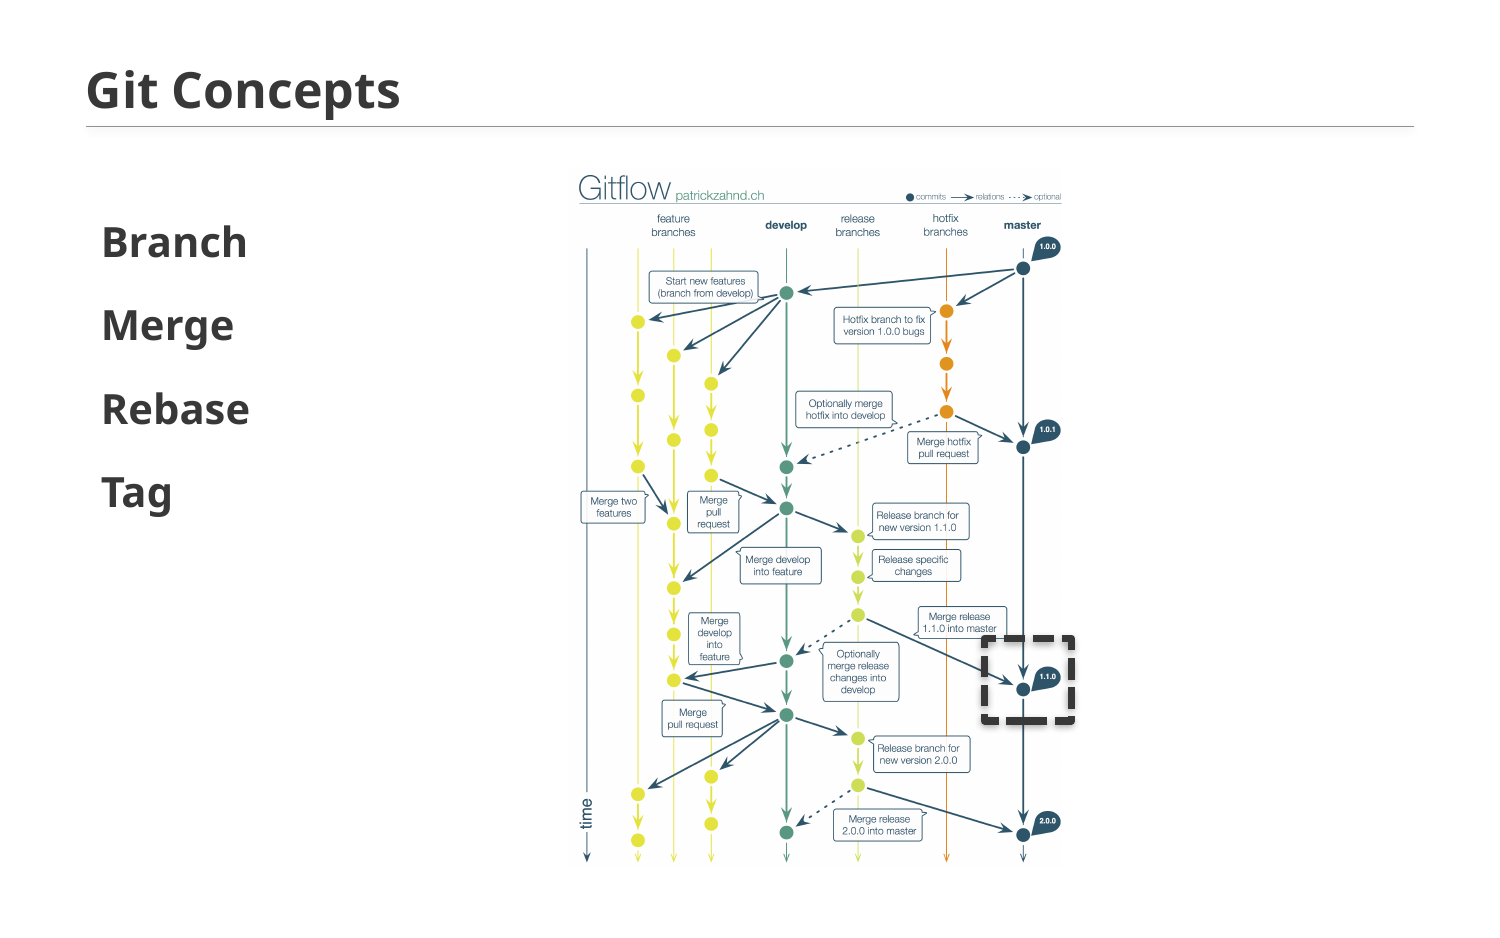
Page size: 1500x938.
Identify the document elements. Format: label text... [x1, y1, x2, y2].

title Git Concepts [85, 54, 1345, 126]
picture [569, 166, 1062, 867]
text_box [1066, 638, 1072, 722]
list Branch Merge Rebase Tag [85, 208, 564, 867]
